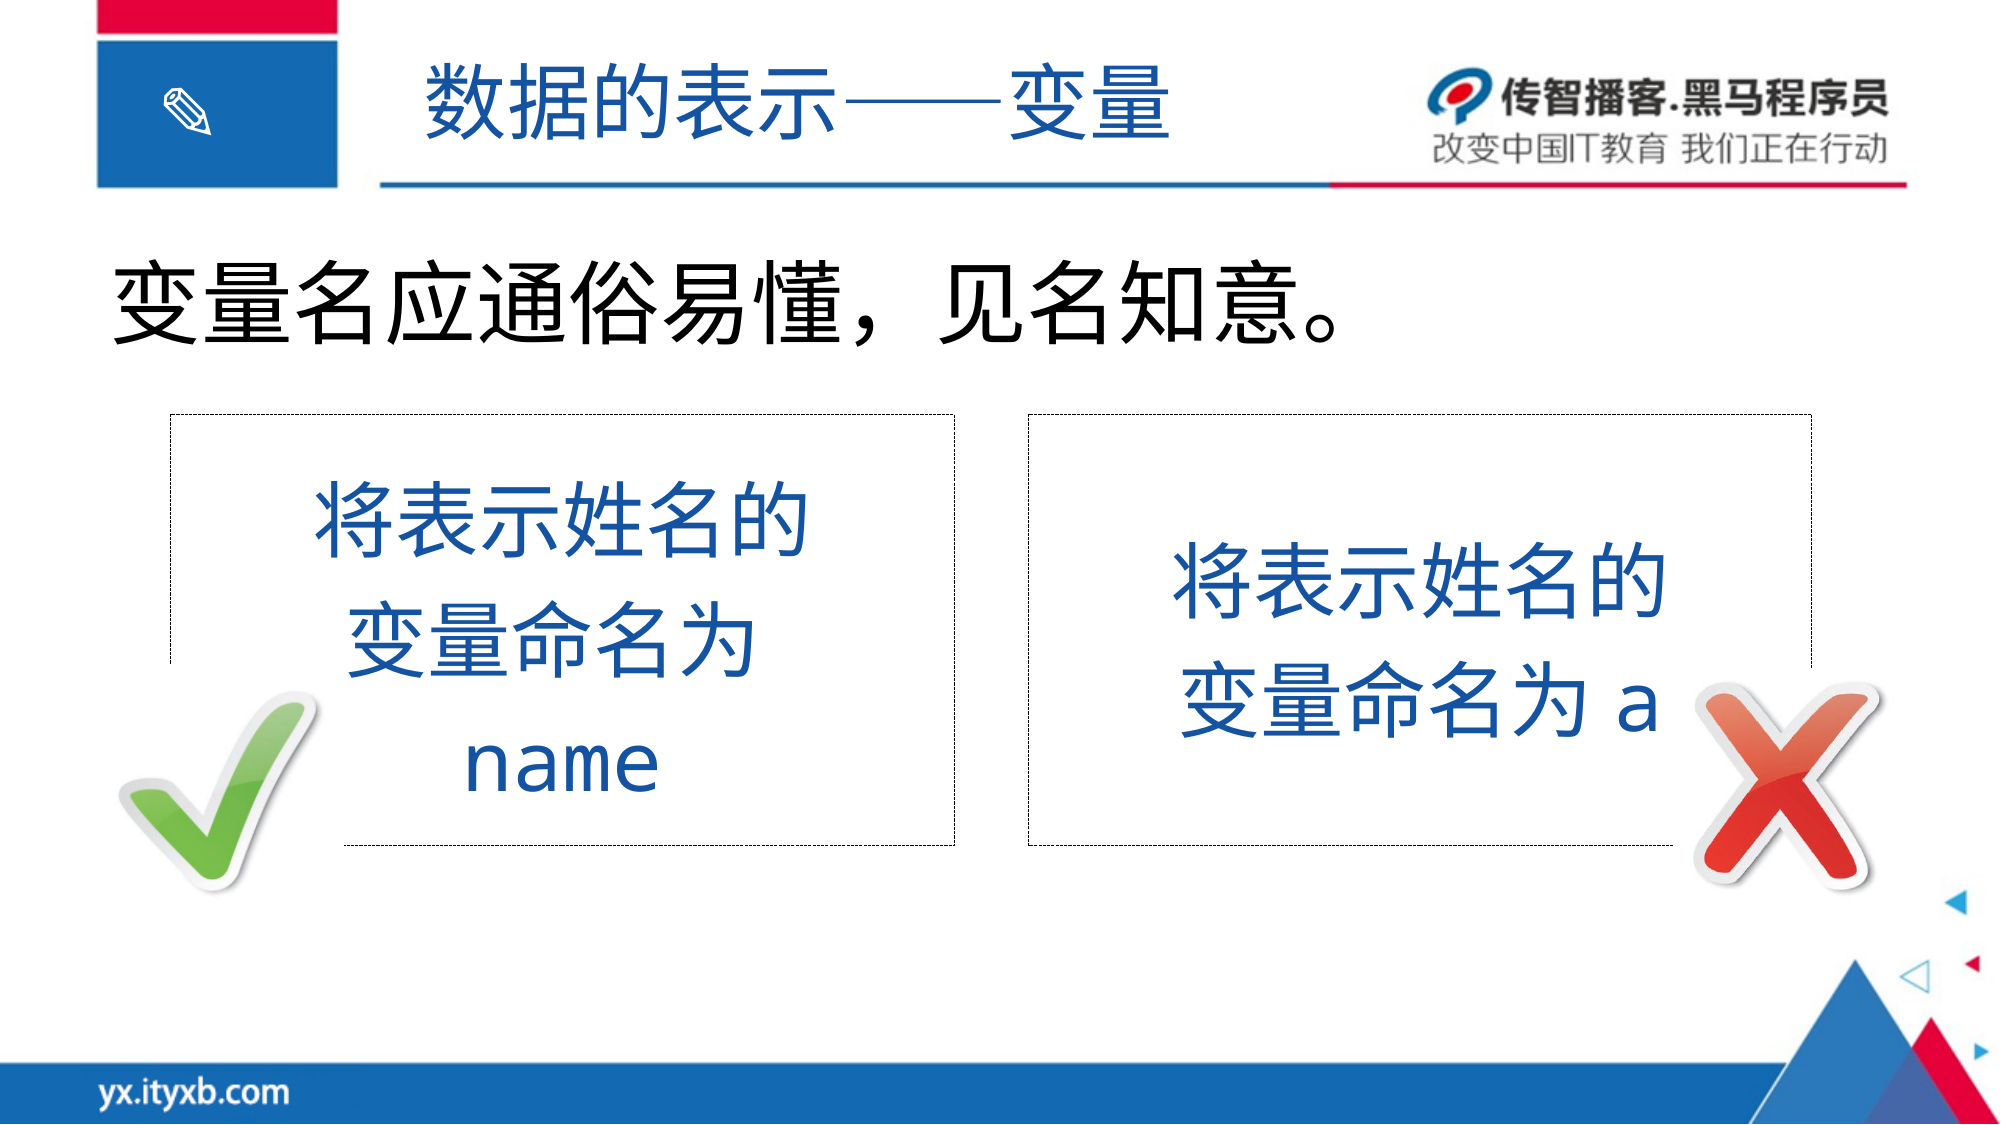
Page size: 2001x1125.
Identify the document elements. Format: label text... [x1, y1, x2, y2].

text_box 将表示姓名的变量命名为a [1128, 501, 1712, 756]
text_box 将表示姓名的变量命名为name [271, 440, 854, 816]
text_box 数据的表示——变量 [409, 43, 1292, 158]
text_box [170, 414, 955, 846]
picture [0, 0, 2000, 1124]
text_box [1028, 414, 1812, 846]
text_box 变量名应通俗易懂，见名知意。 [94, 216, 1963, 364]
